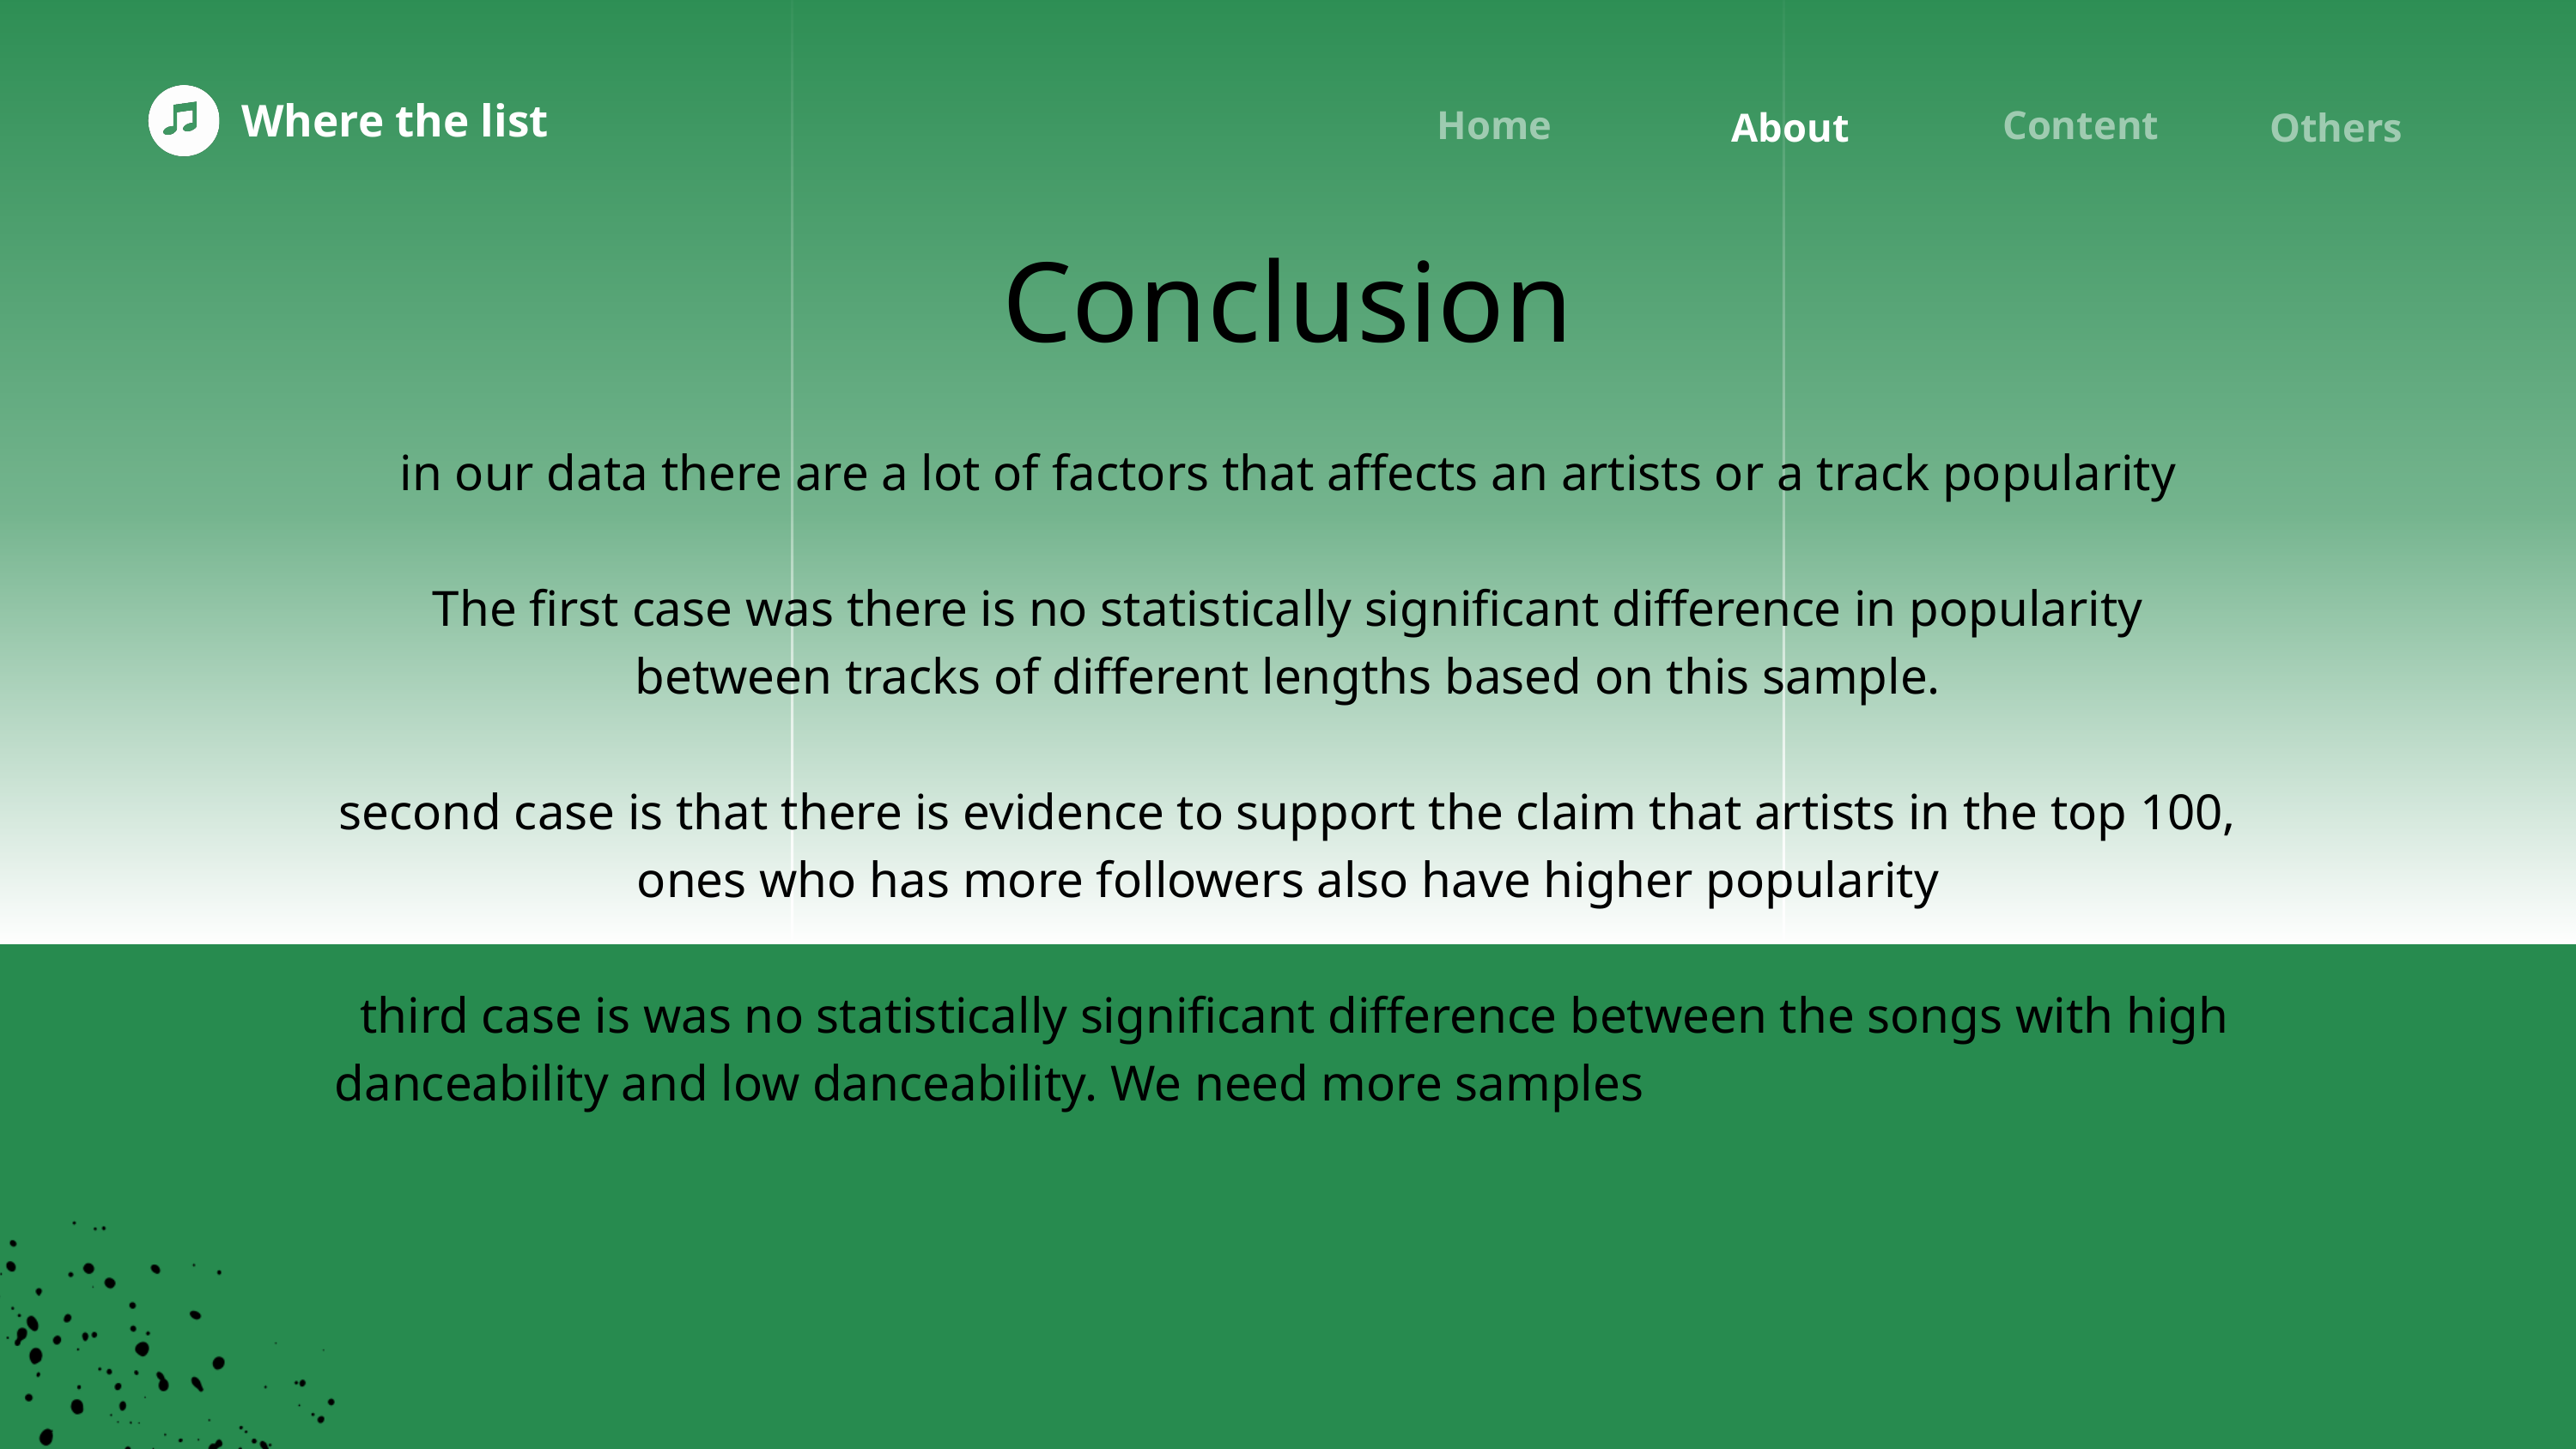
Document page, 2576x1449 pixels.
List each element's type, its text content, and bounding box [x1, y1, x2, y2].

text_box [0, 1158, 335, 1449]
text_box Others [2124, 95, 2403, 150]
text_box [790, 0, 1782, 432]
text_box Conclusion [909, 209, 1667, 364]
text_box [0, 0, 790, 944]
text_box in our data there are a lot of factors that affects an artists or a track popularity The first case was there is no statistically significant difference in popularity between tracks of different lengths based on this sample. second case is that there is evidence to support the claim that artists in the top 100, ones who has more followers also have higher popularity third case is was no statistically significant difference between the songs with high danceability and low danceability. We need more samples [334, 432, 2243, 1179]
text_box [1782, 0, 2576, 944]
text_box Content [1981, 92, 2181, 148]
text_box [144, 81, 220, 159]
text_box Where the list [241, 101, 831, 146]
text_box Home [1390, 92, 1599, 148]
text_box About [1671, 95, 1910, 150]
